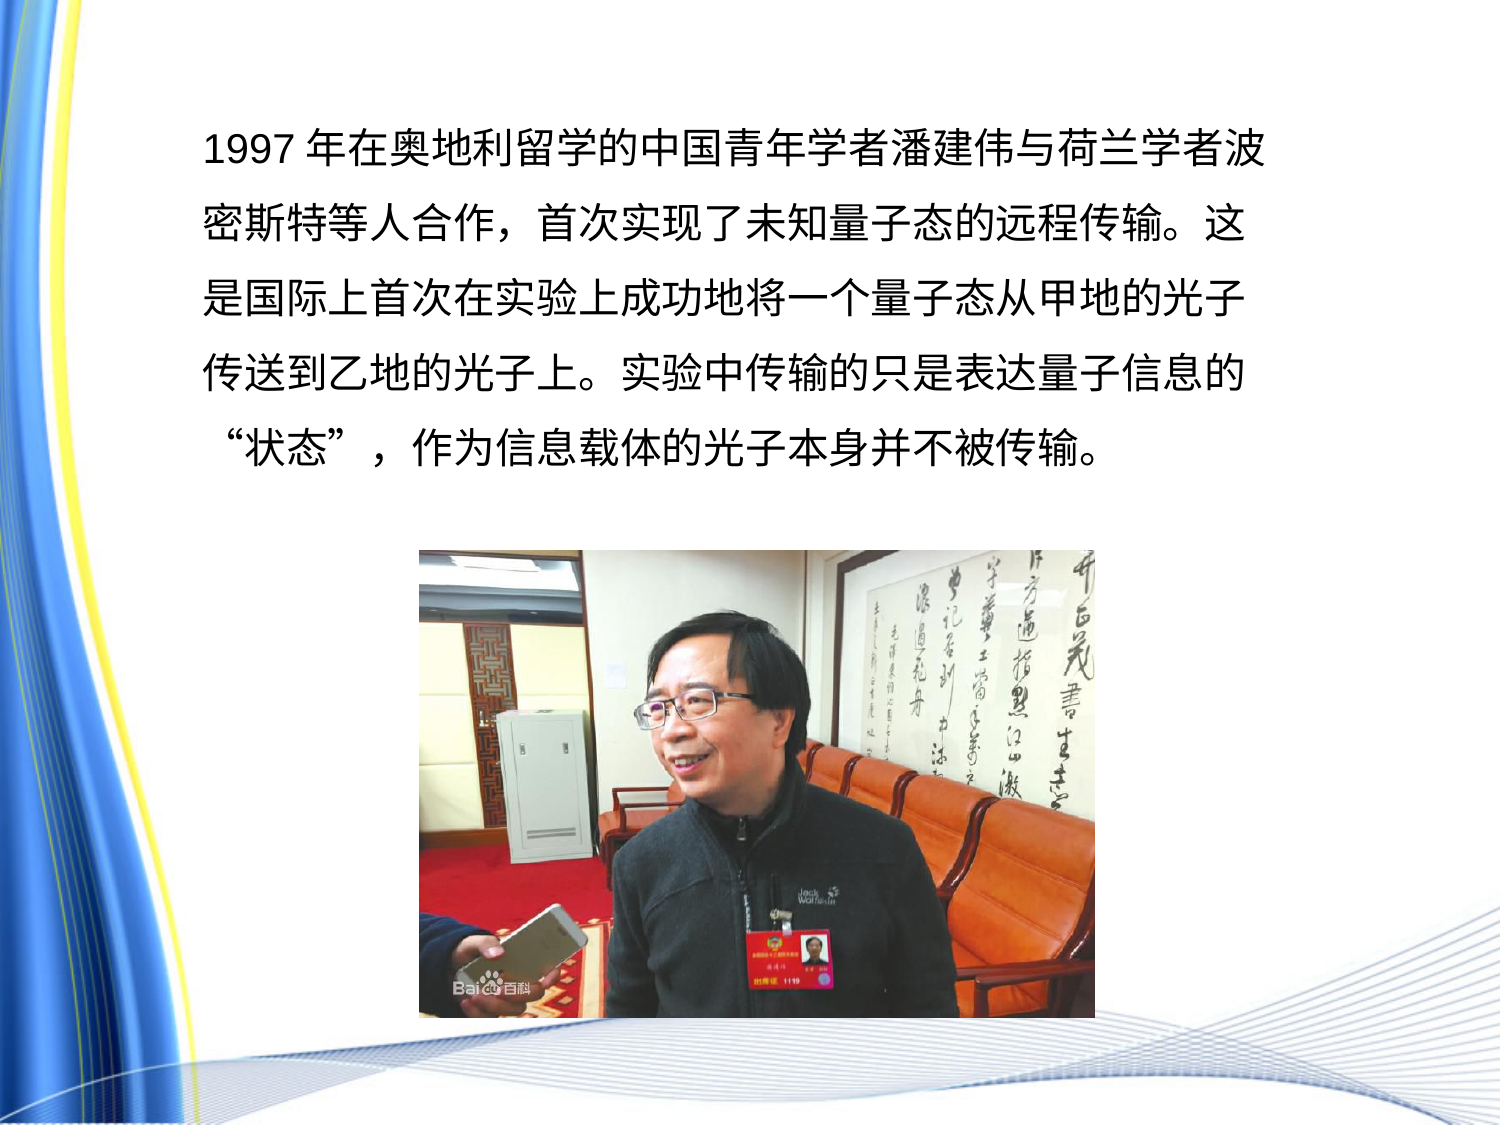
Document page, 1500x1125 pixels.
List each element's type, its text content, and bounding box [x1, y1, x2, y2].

text_box 1997年在奥地利留学的中国青年学者潘建伟与荷兰学者波密斯特等人合作，首次实现了未知量子态的远程传输。这是国际上首次在实验上成功地将一个量子态从甲地的光子传送到乙地的光子上。实验中传输的只是表达量子信息的“状态”，作为信息载体的光子本身并不被传输。 [188, 89, 1293, 480]
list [419, 550, 1096, 1018]
picture [0, 0, 1500, 1125]
